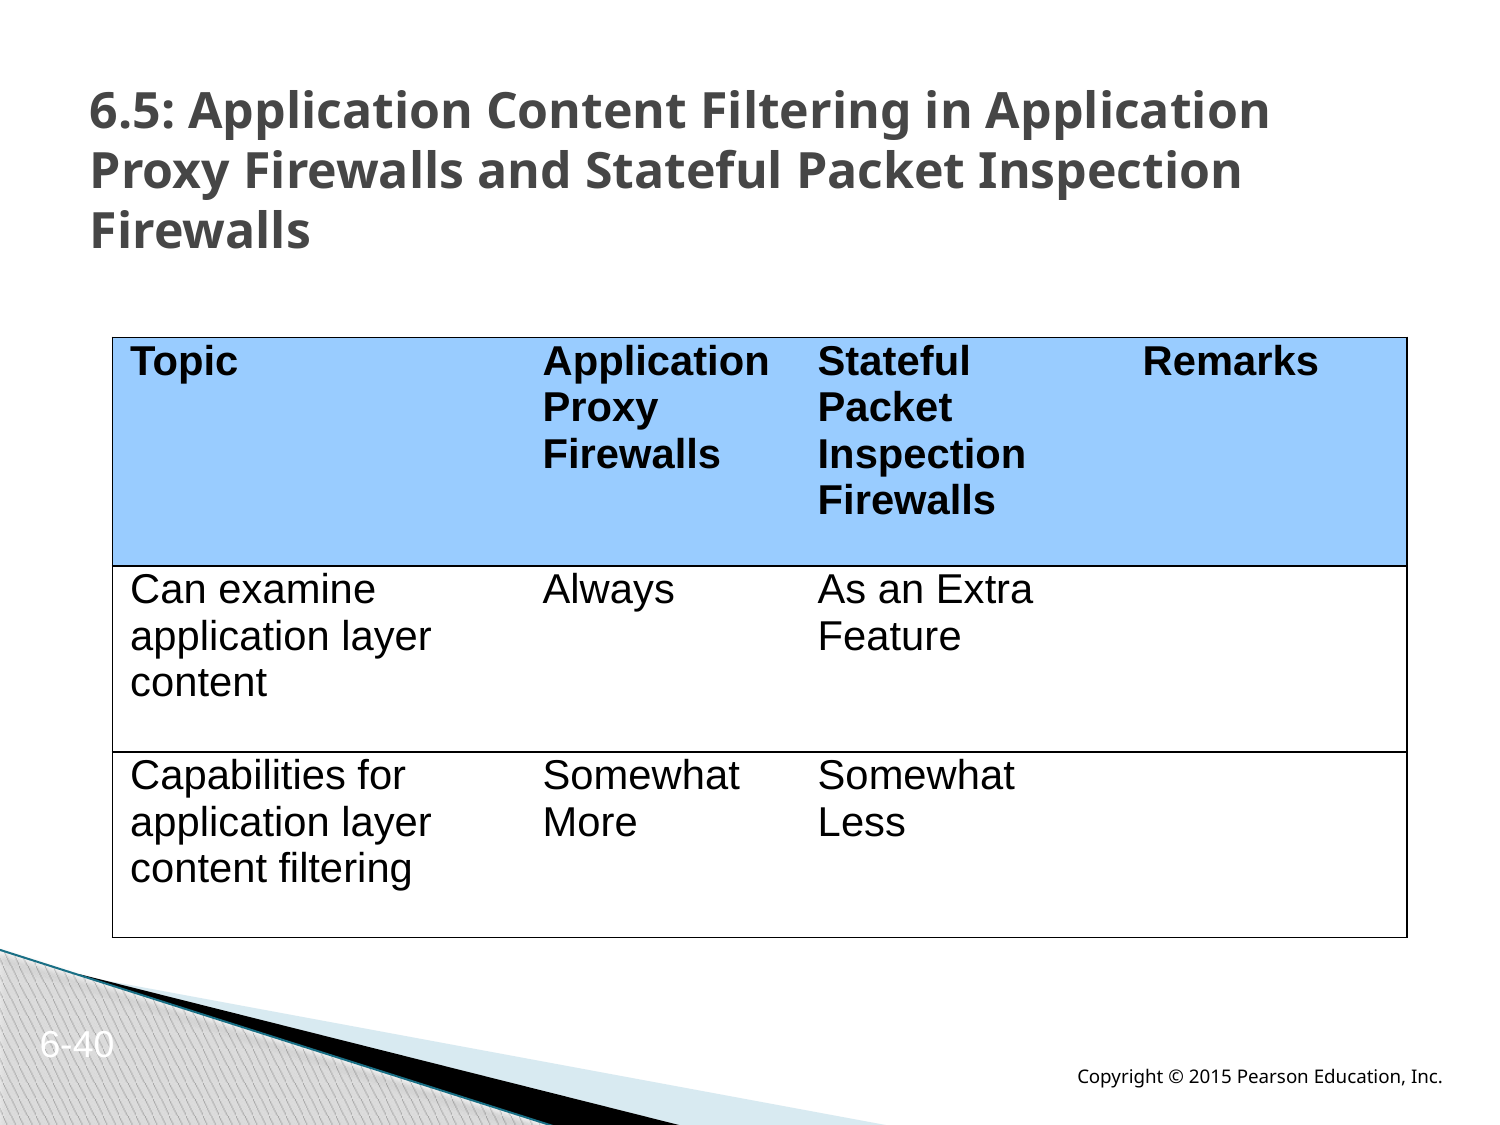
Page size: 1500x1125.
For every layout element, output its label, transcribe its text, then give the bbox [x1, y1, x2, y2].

table_cell Can examine application layer content [113, 567, 525, 751]
table_header Topic [113, 338, 525, 565]
title 6.5: Application Content Filtering in Application Proxy Firewalls and Stateful Packet Inspection Firewalls [75, 75, 1425, 263]
table_header Application Proxy Firewalls [525, 338, 800, 565]
text_box 6-40 [24, 1012, 163, 1088]
table_header Stateful Packet Inspection Firewalls [800, 338, 1125, 565]
table_cell Somewhat Less [800, 753, 1125, 937]
table_header Remarks [1125, 338, 1406, 565]
table_cell Always [525, 567, 800, 751]
table_cell Somewhat More [525, 753, 800, 937]
table_cell As an Extra Feature [800, 567, 1125, 751]
table_cell Capabilities for application layer content filtering [113, 753, 525, 937]
table_cell [1125, 567, 1406, 751]
table_cell [1125, 753, 1406, 937]
